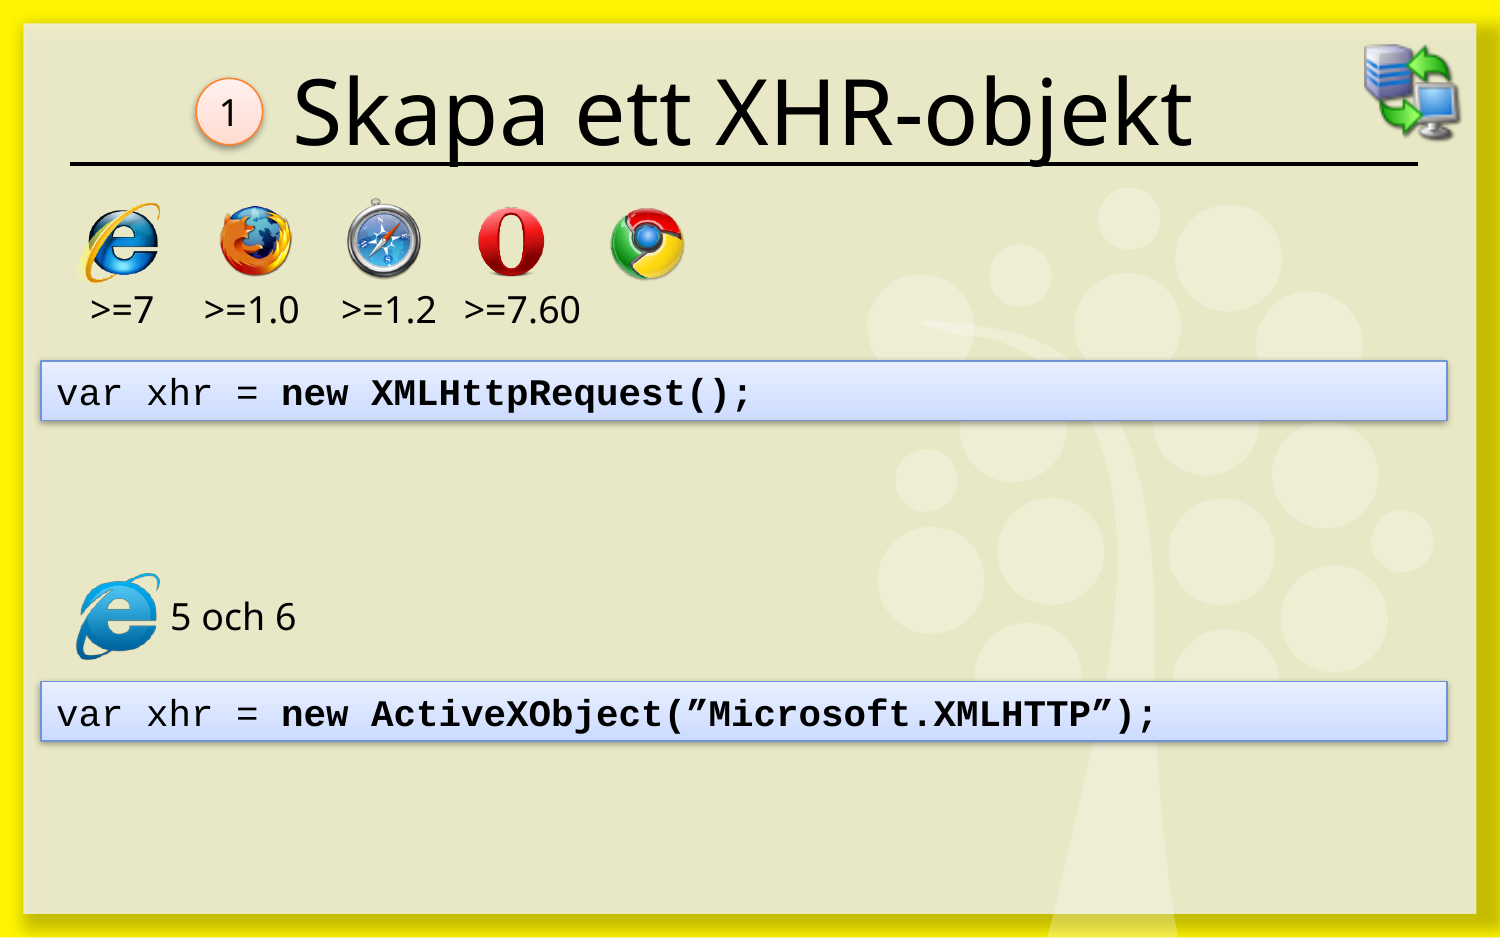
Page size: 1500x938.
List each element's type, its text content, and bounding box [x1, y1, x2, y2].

text_box >=1.2 [326, 278, 448, 338]
text_box 5 och 6 [177, 585, 312, 646]
text_box var xhr = new ActiveXObject(”Microsoft.XMLHTTP”); [40, 681, 1448, 742]
picture [607, 204, 686, 282]
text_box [195, 78, 263, 146]
picture [1362, 43, 1465, 146]
picture [471, 202, 549, 280]
picture [342, 196, 426, 280]
text_box >=7 [75, 278, 170, 339]
title Skapa ett XHR-objekt [105, 46, 1381, 174]
text_box >=1.0 [189, 278, 315, 338]
picture [64, 562, 172, 670]
picture [218, 206, 294, 280]
text_box var xhr = new XMLHttpRequest(); [40, 360, 1448, 421]
text_box >=7.60 [448, 278, 596, 338]
picture [76, 201, 160, 285]
